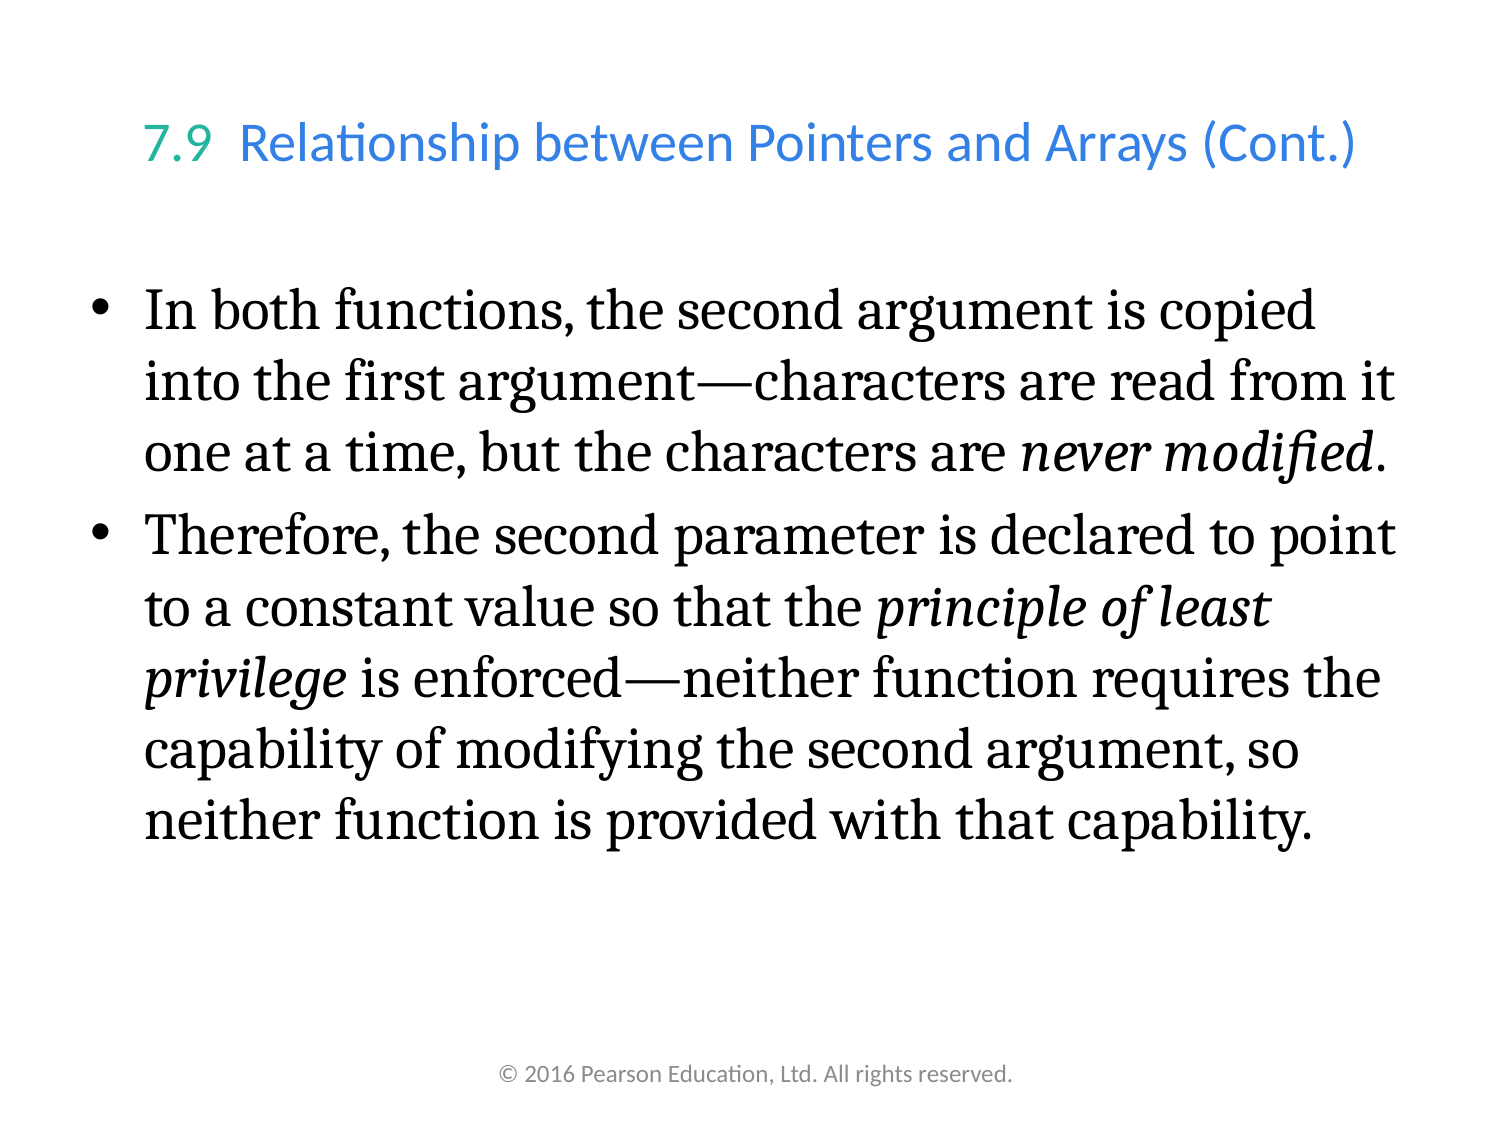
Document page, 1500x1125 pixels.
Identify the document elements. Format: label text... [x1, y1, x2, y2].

title 7.9 Relationship between Pointers and Arrays (Cont.) [75, 45, 1425, 233]
footer © 2016 Pearson Education, Ltd. All rights reserved. [362, 1042, 1150, 1103]
list In both functions, the second argument is copied into the first argument—characters are read from it one at a time, but the characters are never modified. Therefore, the second parameter is declared to point to a constant value so that the principle of least privilege is enforced—neither function requires the capability of modifying the second argument, so neither function is provided with that capability. [75, 262, 1425, 1005]
